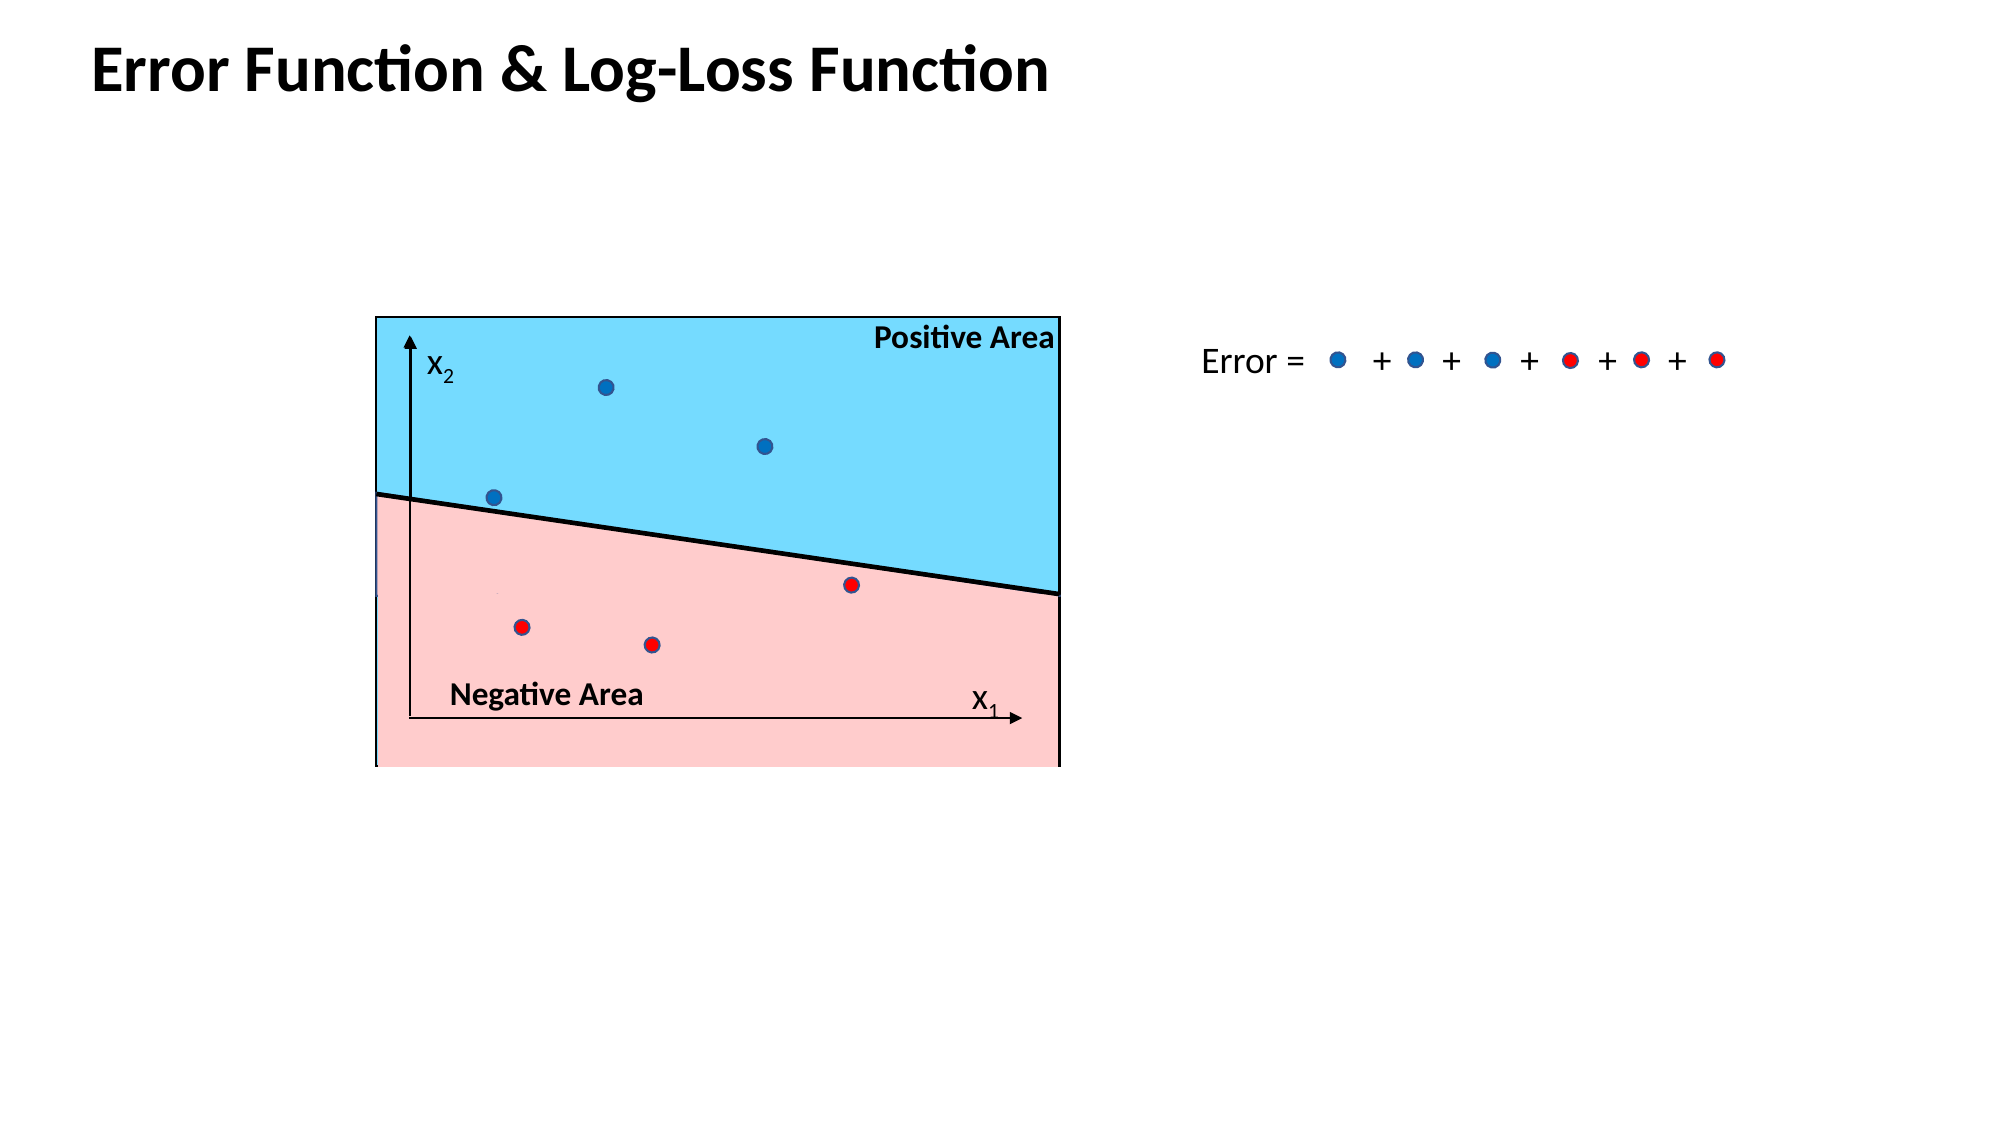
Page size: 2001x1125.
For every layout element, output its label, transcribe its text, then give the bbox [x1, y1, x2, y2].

text_box [378, 595, 1058, 767]
text_box [597, 379, 615, 396]
text_box [1632, 351, 1651, 369]
text_box [1407, 351, 1424, 369]
text_box [1561, 351, 1580, 370]
text_box [1708, 351, 1726, 369]
text_box [643, 636, 661, 654]
text_box [1329, 351, 1347, 369]
text_box x1 [957, 719, 1014, 731]
text_box Negative Area [435, 664, 659, 716]
text_box x1 [957, 664, 1014, 716]
text_box [375, 316, 1061, 594]
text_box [376, 493, 1060, 595]
text_box [756, 438, 774, 455]
text_box [1484, 351, 1502, 369]
text_box [487, 489, 501, 493]
text_box [513, 618, 531, 636]
text_box x2 [412, 329, 469, 396]
text_box Error = + + + + + [1186, 329, 1729, 389]
text_box Error Function & Log-Loss Function [76, 17, 1067, 113]
text_box Positive Area [859, 307, 1071, 363]
